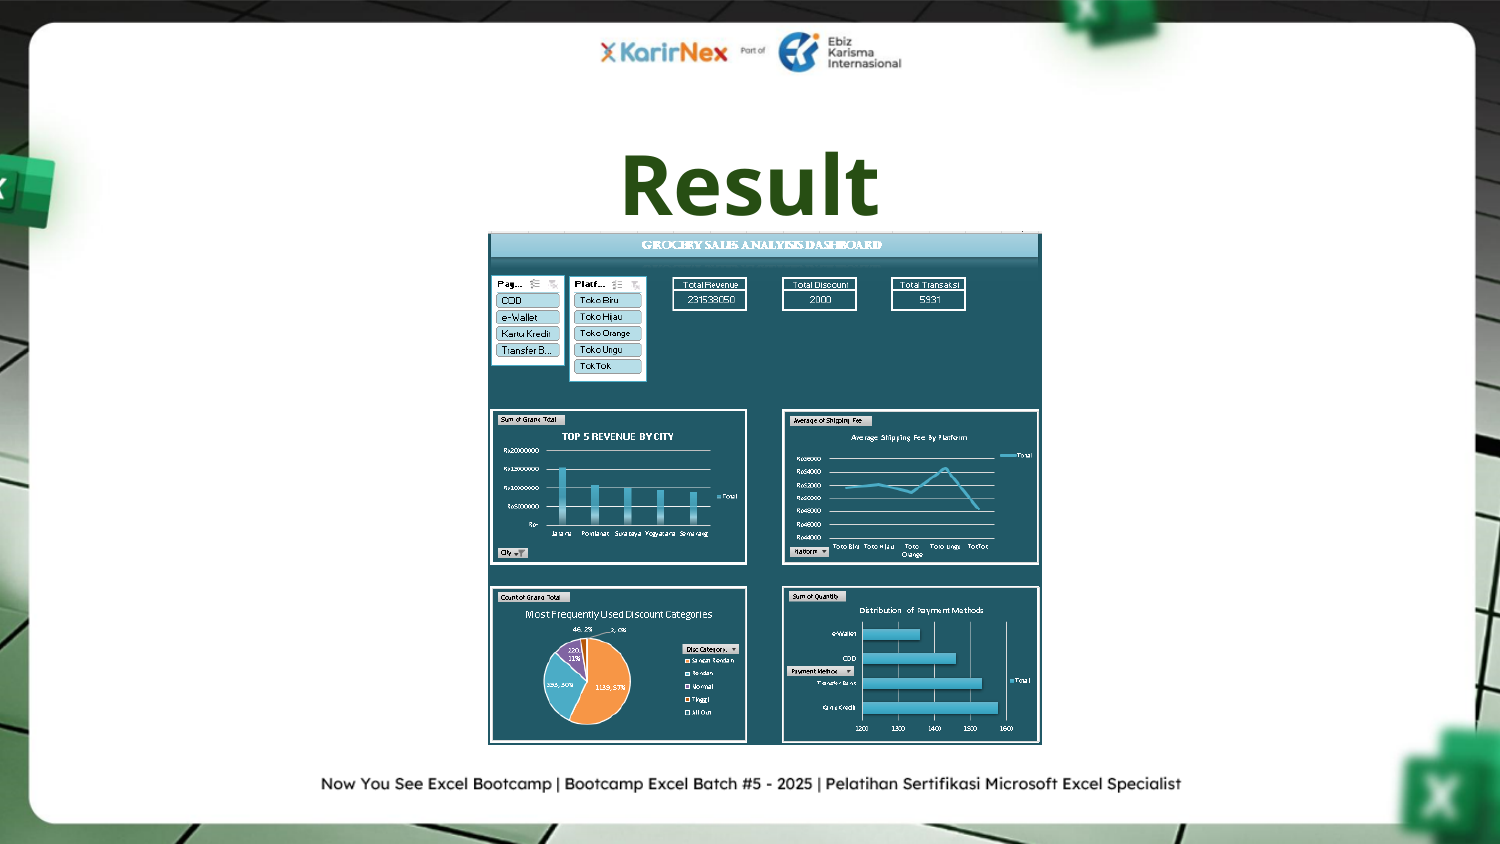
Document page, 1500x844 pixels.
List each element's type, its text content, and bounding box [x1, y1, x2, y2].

picture [0, 0, 1500, 844]
text_box Result [488, 117, 1012, 230]
